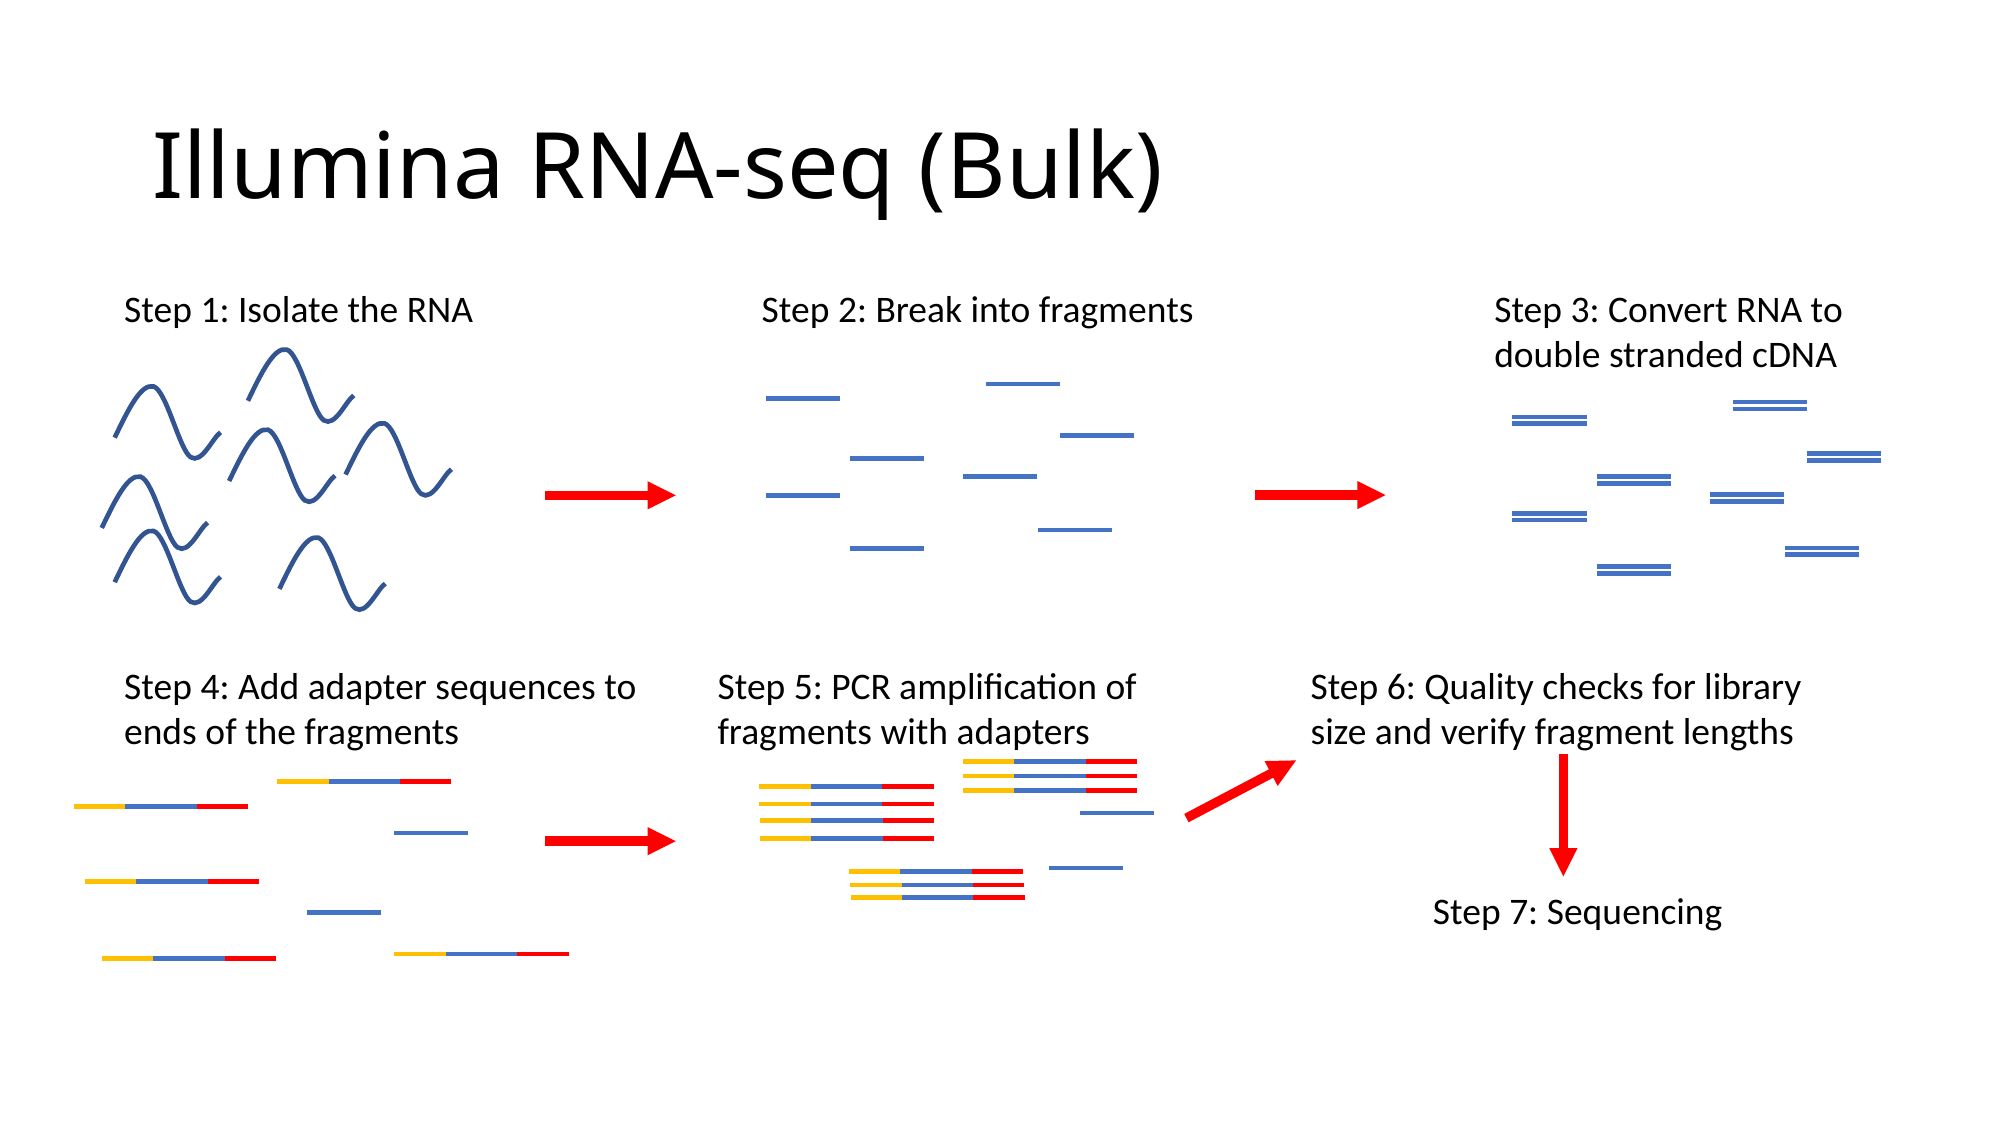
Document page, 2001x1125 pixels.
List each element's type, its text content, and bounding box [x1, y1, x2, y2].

text_box Step 3: Convert RNA to double stranded cDNA [1479, 277, 1863, 382]
text_box [278, 536, 386, 611]
text_box [246, 348, 355, 423]
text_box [1186, 760, 1296, 819]
title Illumina RNA-seq (Bulk) [137, 59, 1863, 278]
text_box Step 7: Sequencing [1418, 879, 1741, 940]
text_box [113, 385, 222, 460]
text_box Step 1: Isolate the RNA [109, 277, 493, 337]
text_box [344, 422, 453, 497]
text_box [113, 529, 222, 605]
text_box Step 4: Add adapter sequences to ends of the fragments [109, 655, 676, 760]
text_box [228, 428, 336, 503]
text_box Step 6: Quality checks for library size and verify fragment lengths [1295, 654, 1863, 760]
text_box [100, 475, 209, 550]
text_box Step 5: PCR amplification of fragments with adapters [702, 654, 1270, 760]
text_box Step 2: Break into fragments [746, 277, 1225, 338]
